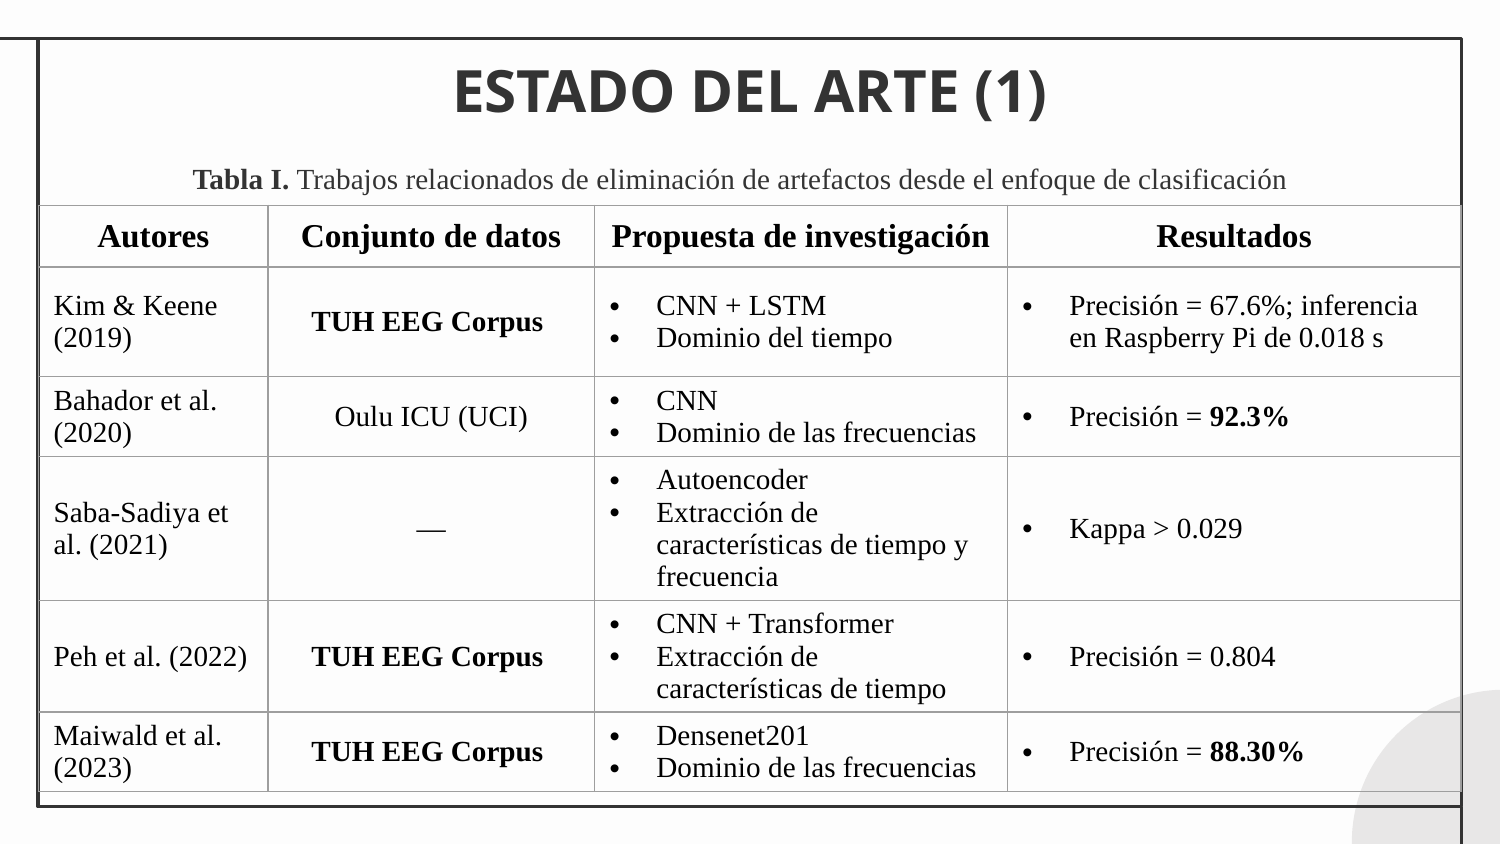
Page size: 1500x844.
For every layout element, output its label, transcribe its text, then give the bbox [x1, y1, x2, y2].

table_cell TUH EEG Corpus [269, 713, 594, 791]
table_cell — [269, 457, 594, 600]
table_header Autores [39, 206, 267, 266]
table_cell Maiwald et al. (2023) [39, 713, 267, 791]
table_cell Bahador et al. (2020) [39, 377, 267, 456]
table_cell Kappa > 0.029 [1008, 457, 1460, 600]
title ESTADO DEL ARTE (1) [118, 38, 1382, 133]
table_cell Densenet201 Dominio de las frecuencias [595, 713, 1007, 791]
table_cell Kim & Keene (2019) [39, 268, 267, 376]
table_cell Peh et al. (2022) [39, 601, 267, 711]
text_box Tabla I. Trabajos relacionados de eliminación de artefactos desde el enfoque de clasificación [118, 152, 1363, 203]
table_cell TUH EEG Corpus [269, 268, 594, 376]
table_cell Precisión = 67.6%; inferencia en Raspberry Pi de 0.018 s [1008, 268, 1460, 376]
table_header Propuesta de investigación [595, 206, 1007, 266]
table_cell CNN Dominio de las frecuencias [595, 377, 1007, 456]
table_cell Precisión = 88.30% [1008, 713, 1460, 791]
table_cell Saba-Sadiya et al. (2021) [39, 457, 267, 600]
table_cell Precisión = 0.804 [1008, 601, 1460, 711]
table_header Resultados [1008, 206, 1460, 266]
table_cell Precisión = 92.3% [1008, 377, 1460, 456]
table_header Conjunto de datos [269, 206, 594, 266]
table_cell CNN + Transformer Extracción de características de tiempo [595, 601, 1007, 711]
table_cell Oulu ICU (UCI) [269, 377, 594, 456]
table_cell TUH EEG Corpus [269, 601, 594, 711]
table_cell Autoencoder Extracción de características de tiempo y frecuencia [595, 457, 1007, 600]
table_cell CNN + LSTM Dominio del tiempo [595, 268, 1007, 376]
